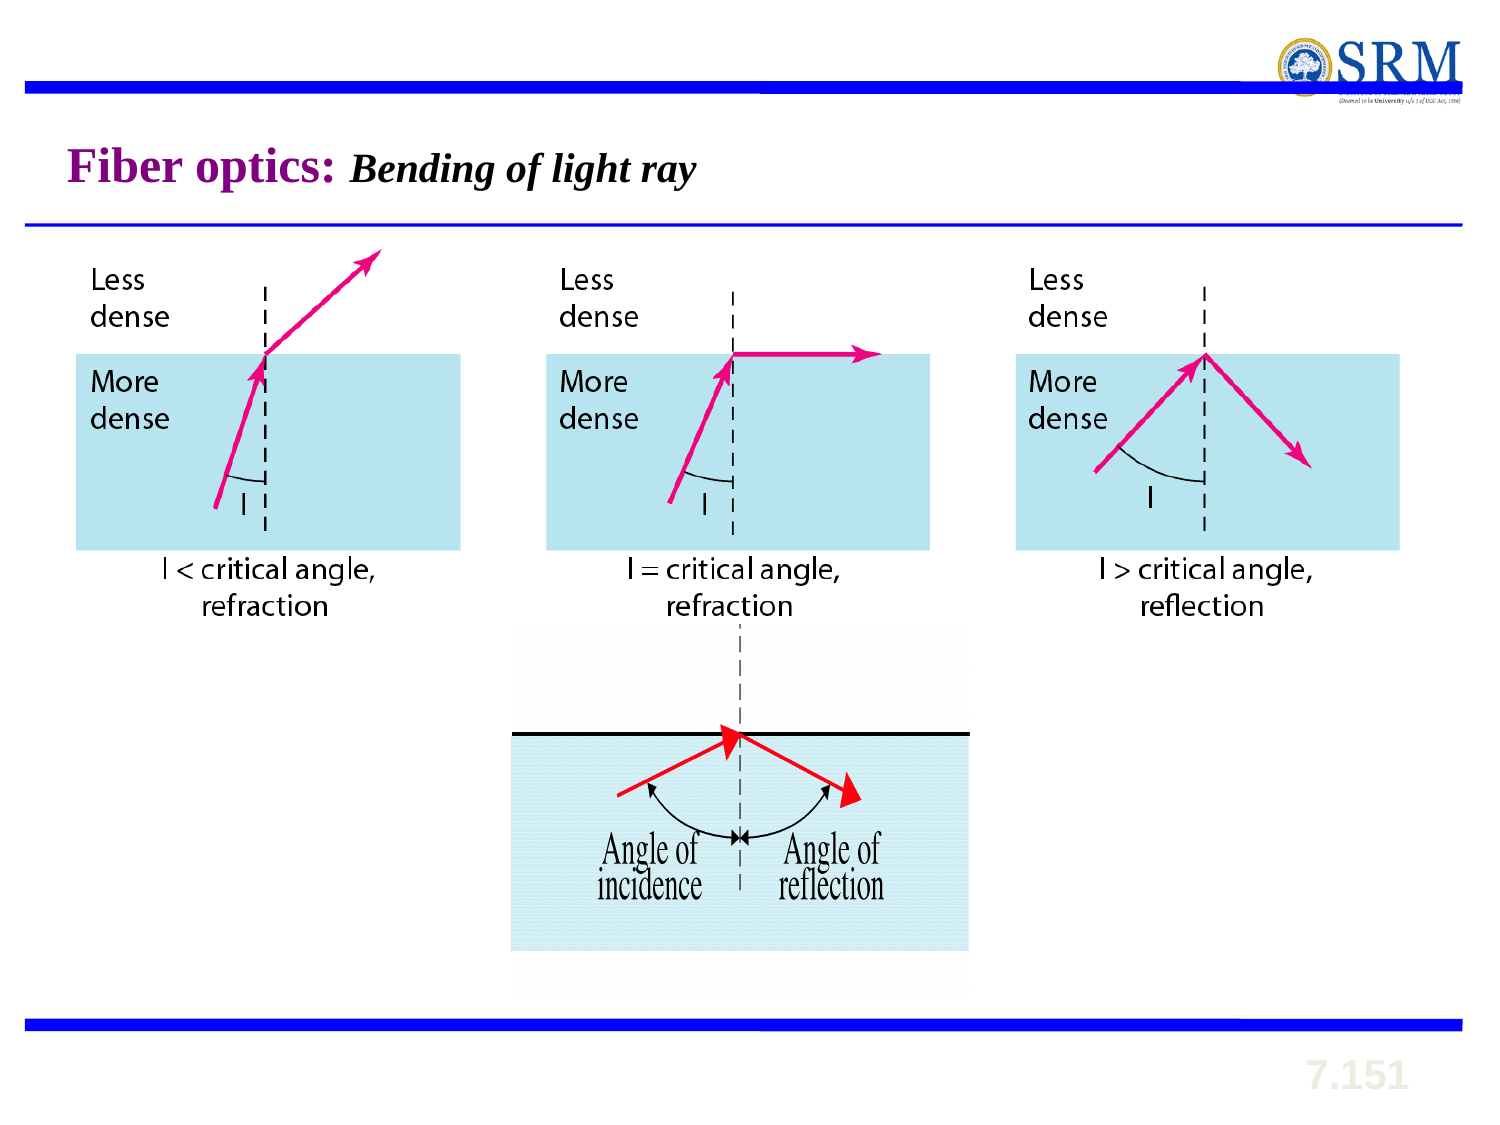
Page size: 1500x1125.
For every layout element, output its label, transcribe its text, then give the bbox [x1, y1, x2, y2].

text_box Fiber optics: Bending of light ray [52, 124, 712, 200]
picture [75, 249, 1401, 1003]
slide_number 7.151 [1074, 1042, 1425, 1103]
picture [1275, 25, 1466, 113]
